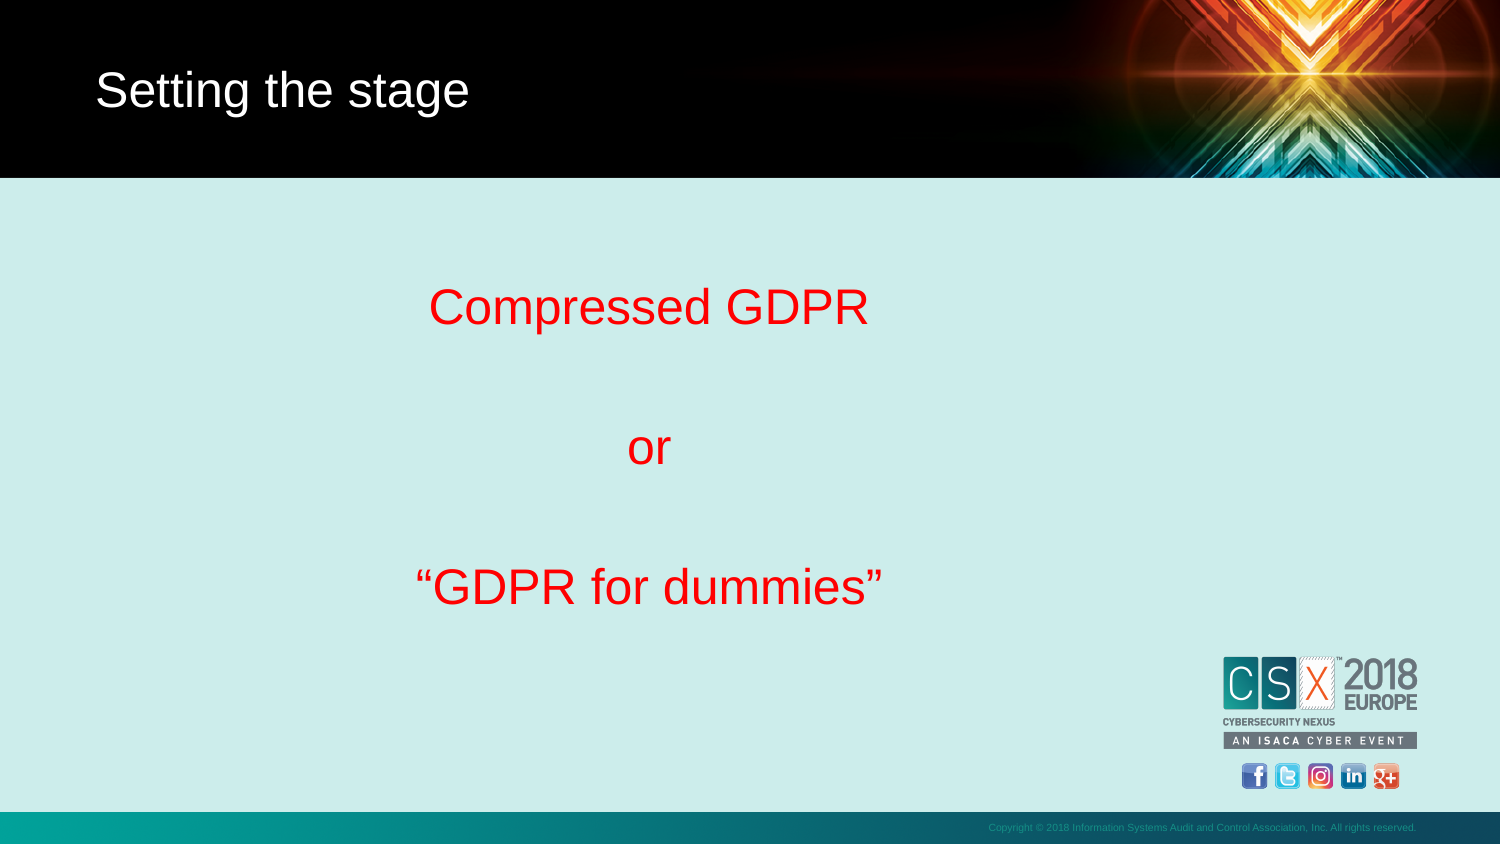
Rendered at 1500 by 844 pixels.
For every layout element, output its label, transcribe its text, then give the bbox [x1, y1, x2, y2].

picture [0, 0, 1500, 844]
list Setting the stage [80, 0, 1219, 176]
list Compressed GDPR or “GDPR for dummies” [80, 198, 1218, 775]
